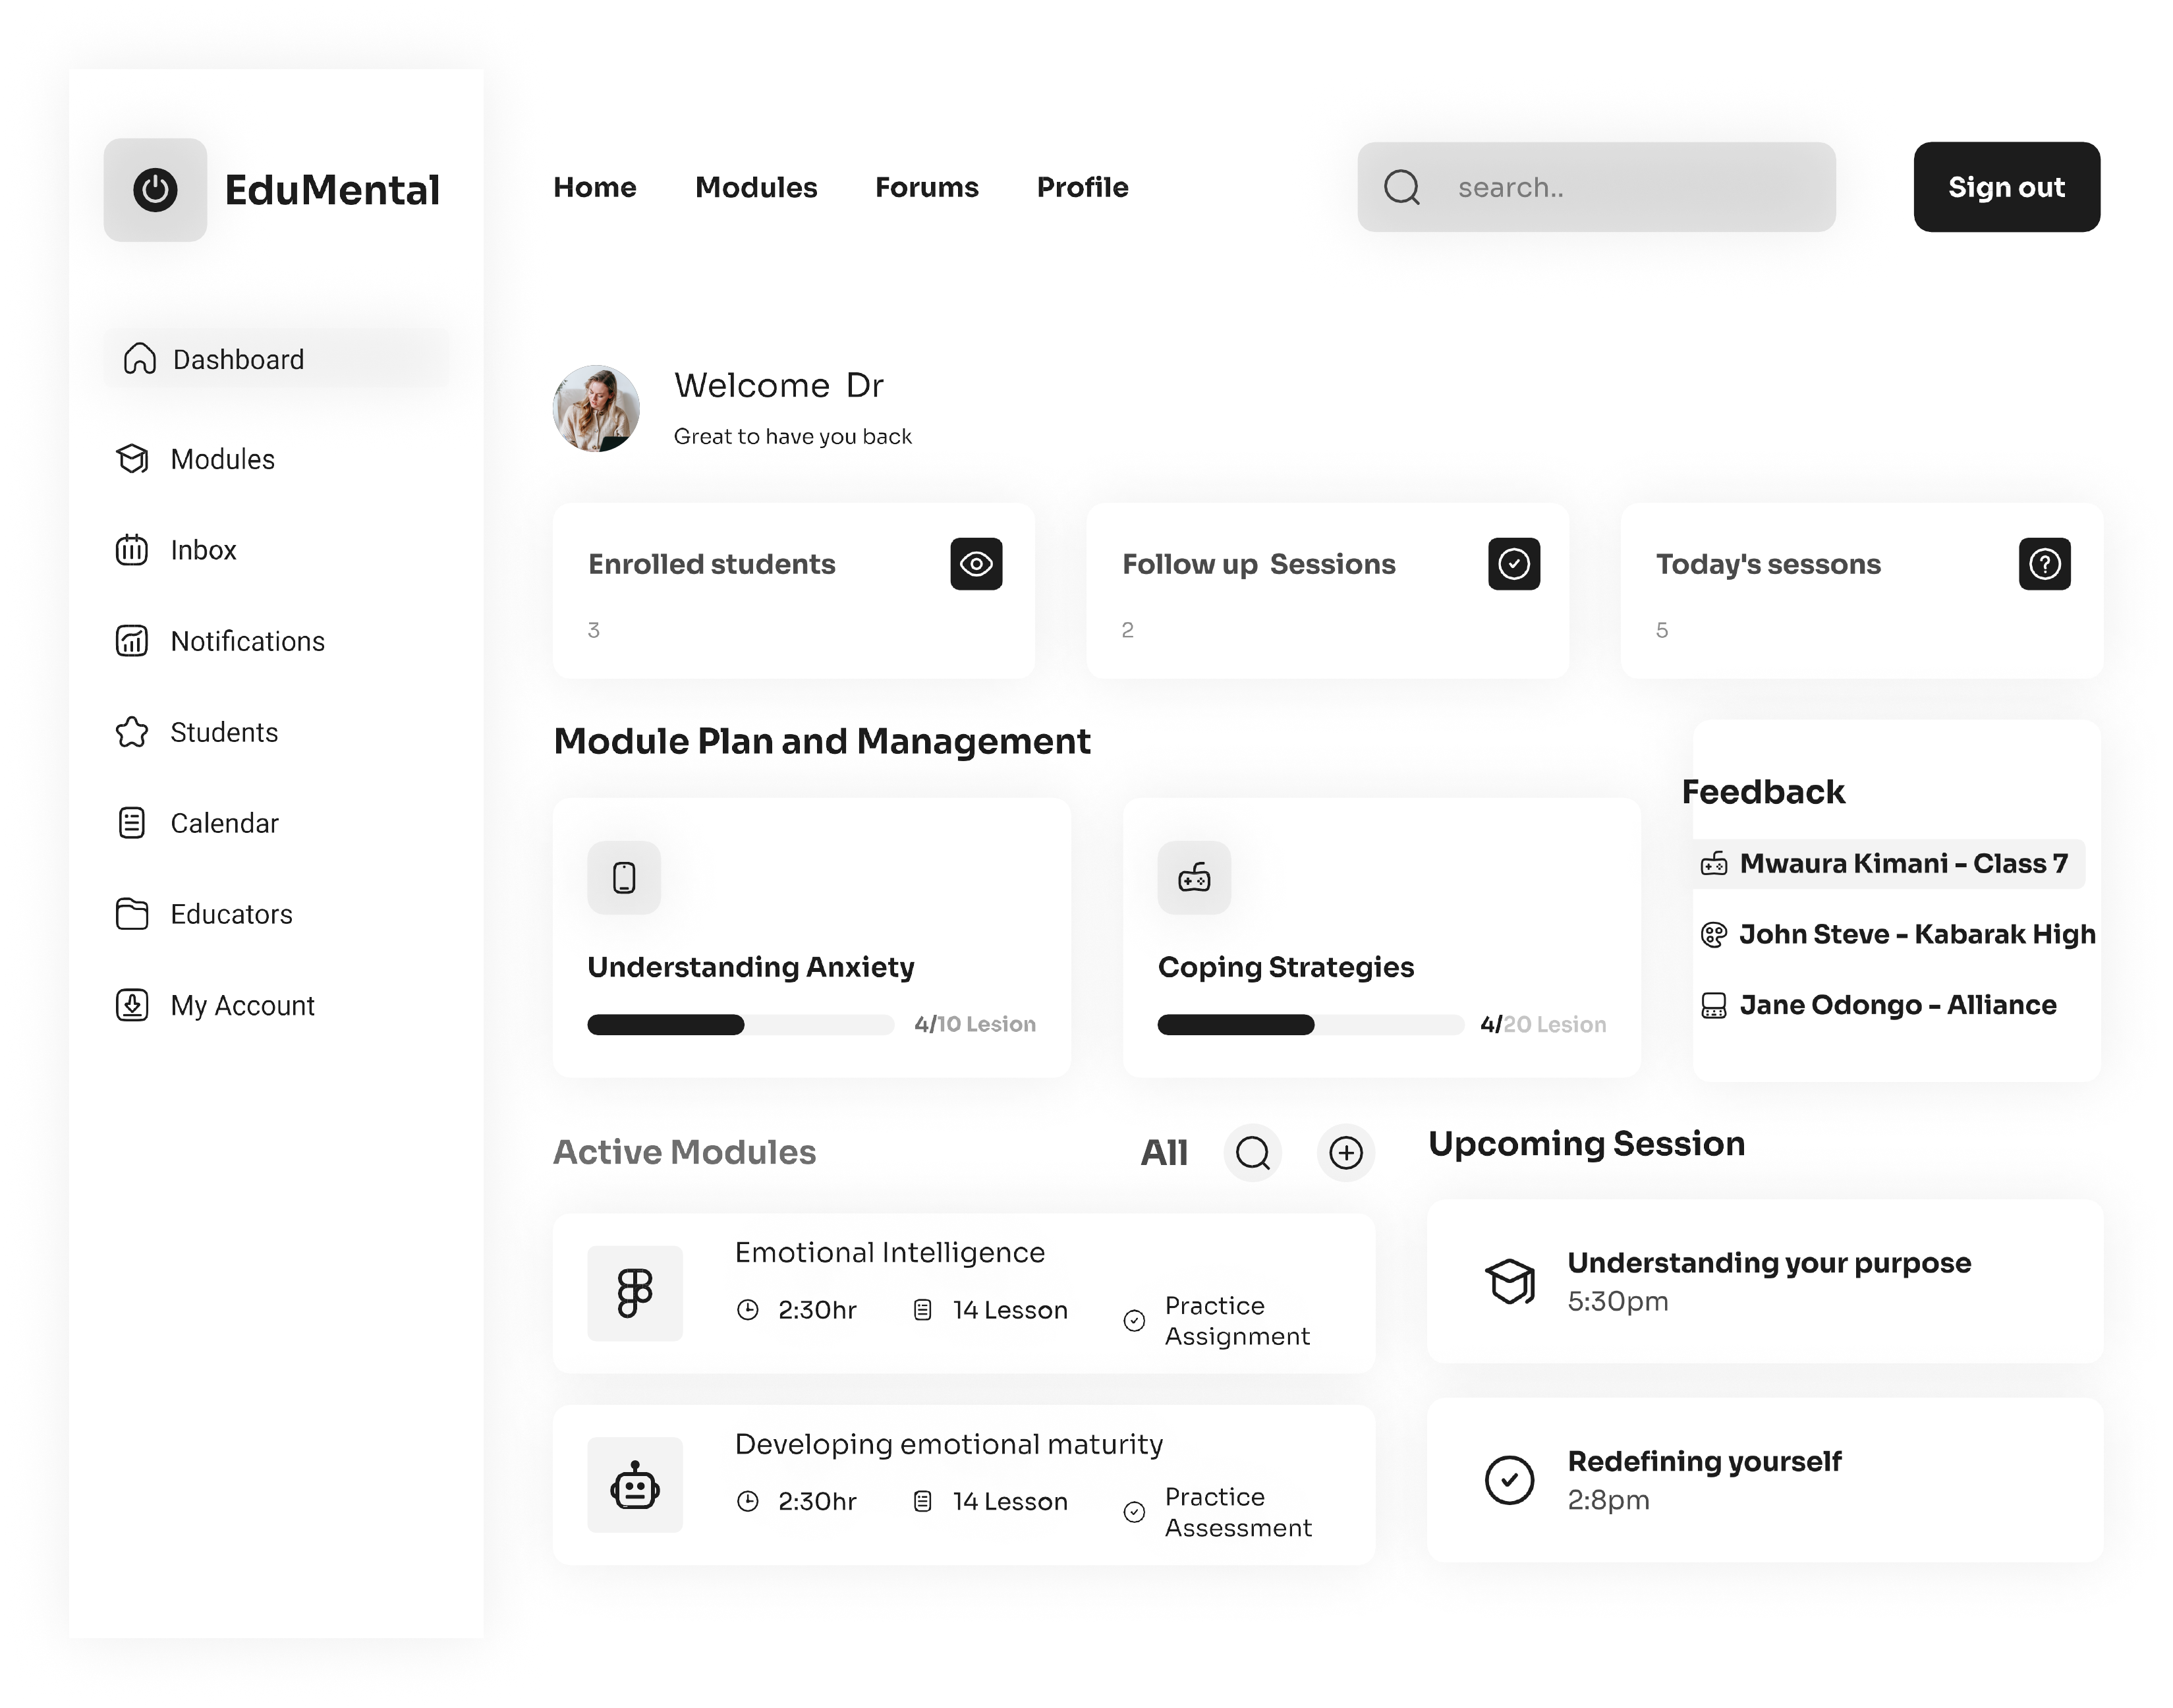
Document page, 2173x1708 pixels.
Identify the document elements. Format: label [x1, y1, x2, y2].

picture [172, 447, 275, 469]
text_box [1096, 175, 1102, 181]
text_box [621, 181, 636, 198]
text_box [891, 181, 908, 198]
text_box [965, 181, 979, 198]
text_box [1038, 177, 1054, 197]
picture [552, 364, 640, 428]
text_box [483, 428, 2173, 1635]
text_box [1913, 142, 2101, 233]
text_box [939, 181, 963, 197]
text_box [1288, 72, 1906, 302]
picture [696, 177, 817, 198]
picture [172, 903, 292, 925]
text_box [595, 181, 619, 197]
text_box [1113, 181, 1129, 198]
text_box [921, 182, 936, 198]
text_box [910, 181, 920, 197]
text_box [575, 181, 592, 198]
text_box [0, 0, 553, 1708]
text_box [1085, 176, 1094, 197]
text_box [558, 177, 573, 197]
picture [674, 372, 884, 398]
text_box [1057, 181, 1066, 197]
text_box [877, 177, 889, 197]
picture [172, 995, 314, 1021]
text_box [1067, 181, 1084, 198]
text_box [34, 69, 438, 312]
picture [172, 629, 324, 651]
text_box [1104, 177, 1110, 197]
text_box [1095, 182, 1102, 197]
picture [115, 897, 148, 930]
picture [171, 720, 277, 742]
picture [115, 988, 148, 1021]
picture [171, 812, 279, 834]
